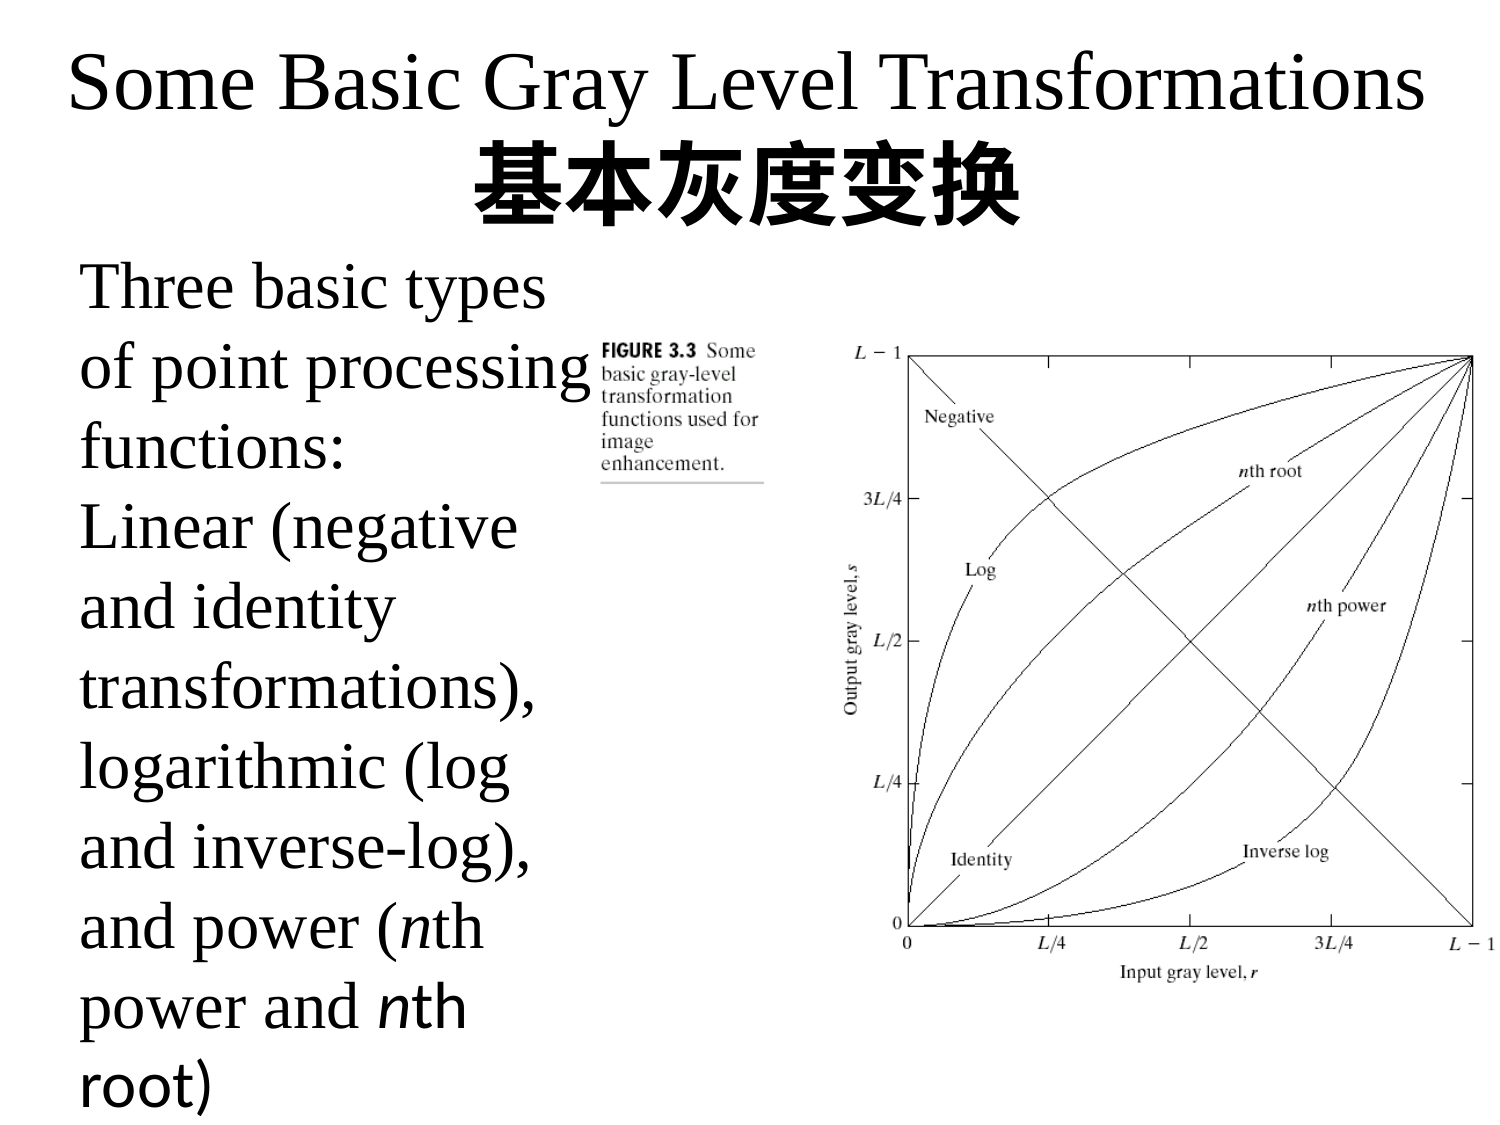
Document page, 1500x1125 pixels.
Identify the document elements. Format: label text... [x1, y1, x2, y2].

picture [596, 337, 1500, 985]
title Some Basic Gray Level Transformations 基本灰度变换 [35, 19, 1461, 268]
text_box [159, 751, 579, 939]
text_box Three basic types of point processing functions: Linear (negative and identity transformations), logarithmic (log and inverse-log), and power (nth power and nth root) [64, 268, 621, 1125]
